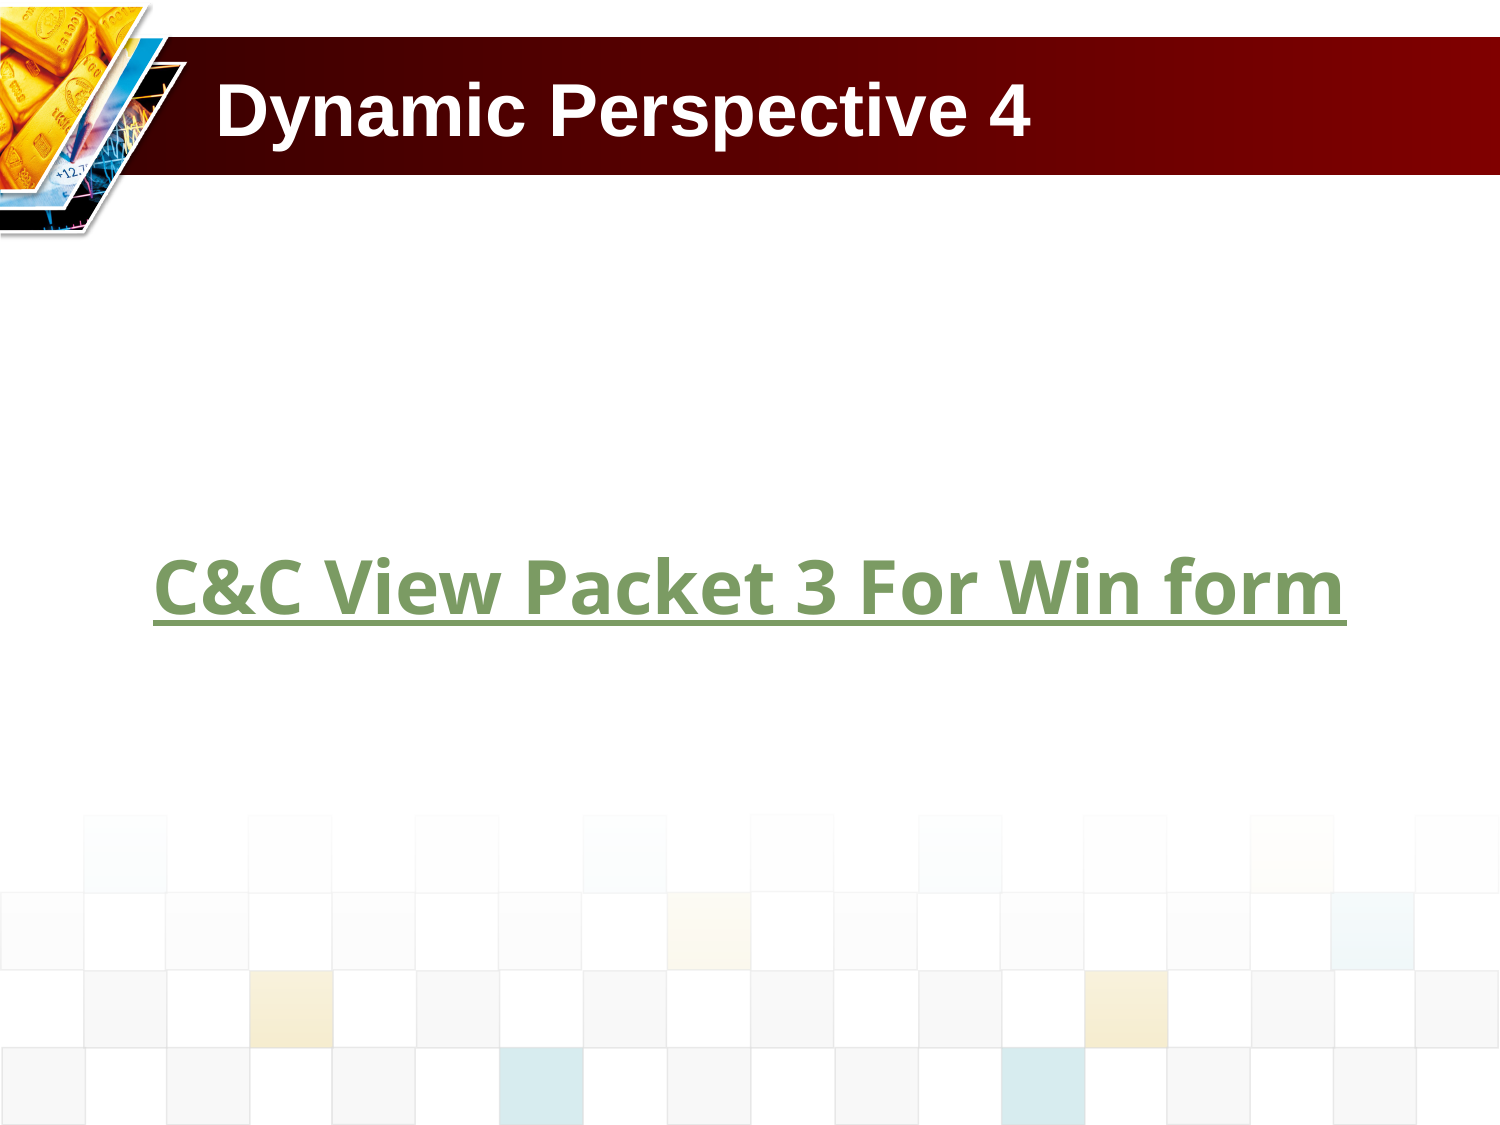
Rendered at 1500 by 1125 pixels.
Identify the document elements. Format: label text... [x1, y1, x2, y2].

title Dynamic Perspective 4 [200, 37, 1413, 175]
picture [0, 0, 190, 243]
text_box C&C View Packet 3 For Win form [0, 532, 1500, 650]
